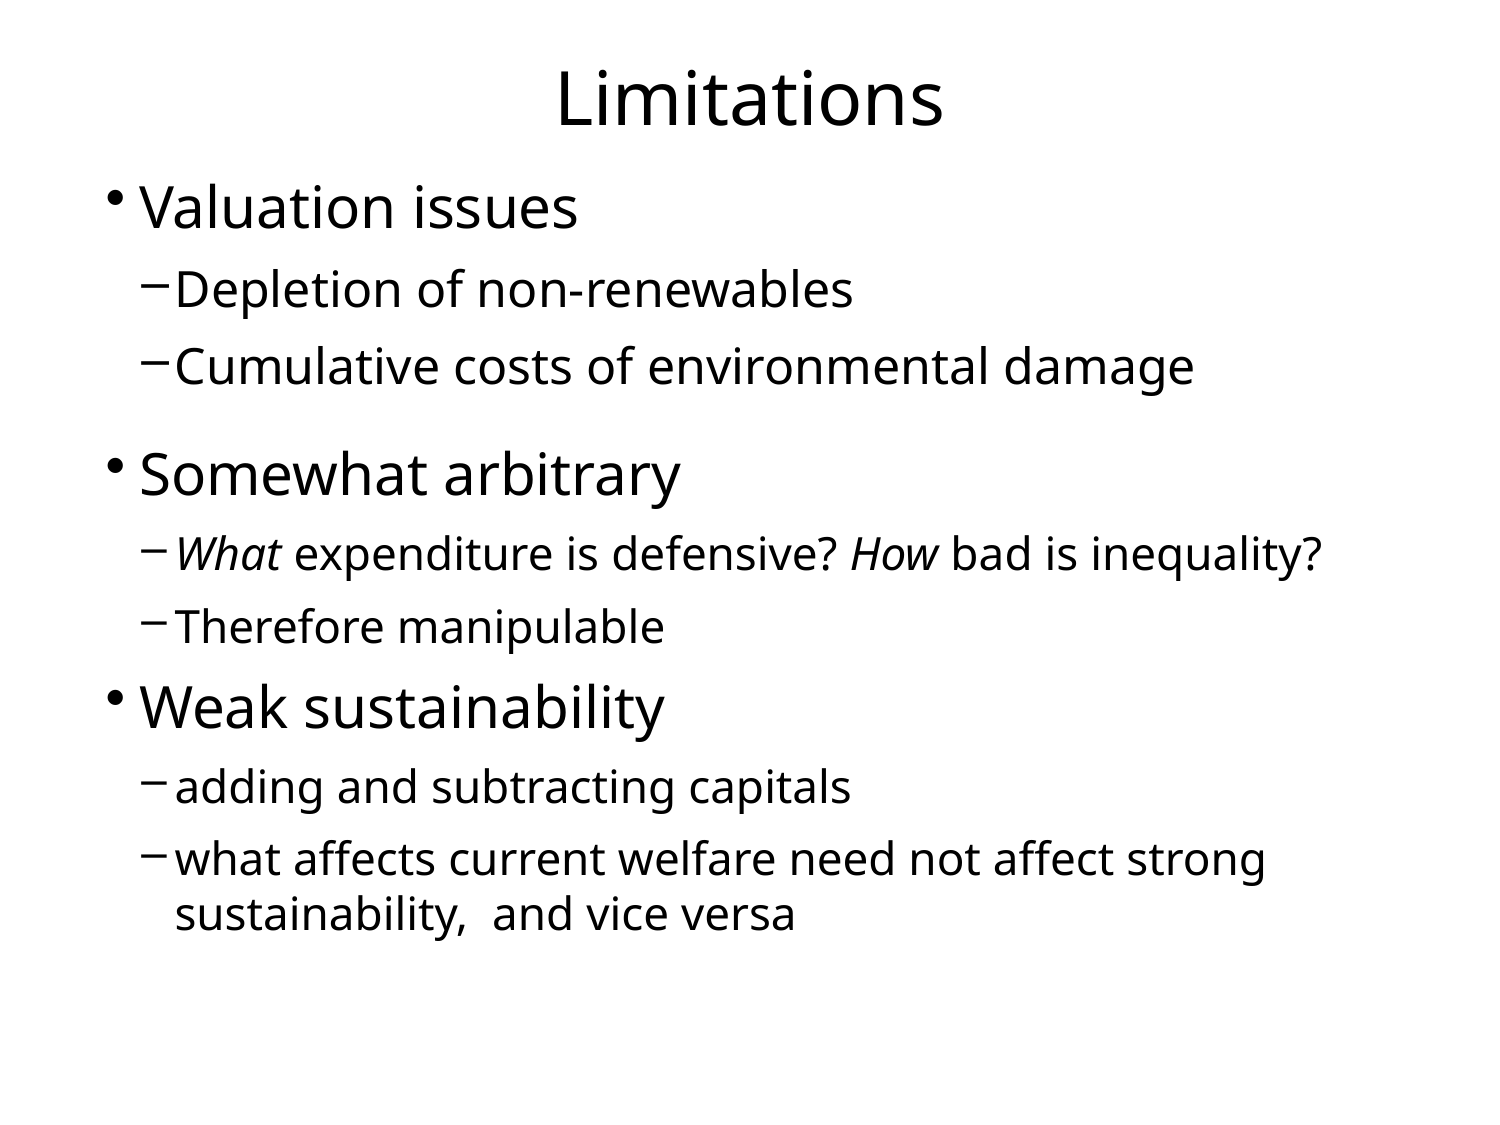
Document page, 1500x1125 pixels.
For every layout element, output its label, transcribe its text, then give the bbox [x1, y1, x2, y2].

title Limitations [112, 1, 1388, 162]
list Valuation issues Depletion of non-renewables Cumulative costs of environmental damage Somewhat arbitrary What expenditure is defensive? How bad is inequality? Therefore manipulable Weak sustainability adding and subtracting capitals what affects current welfare need not affect strong sustainability, and vice versa [90, 162, 1410, 1063]
